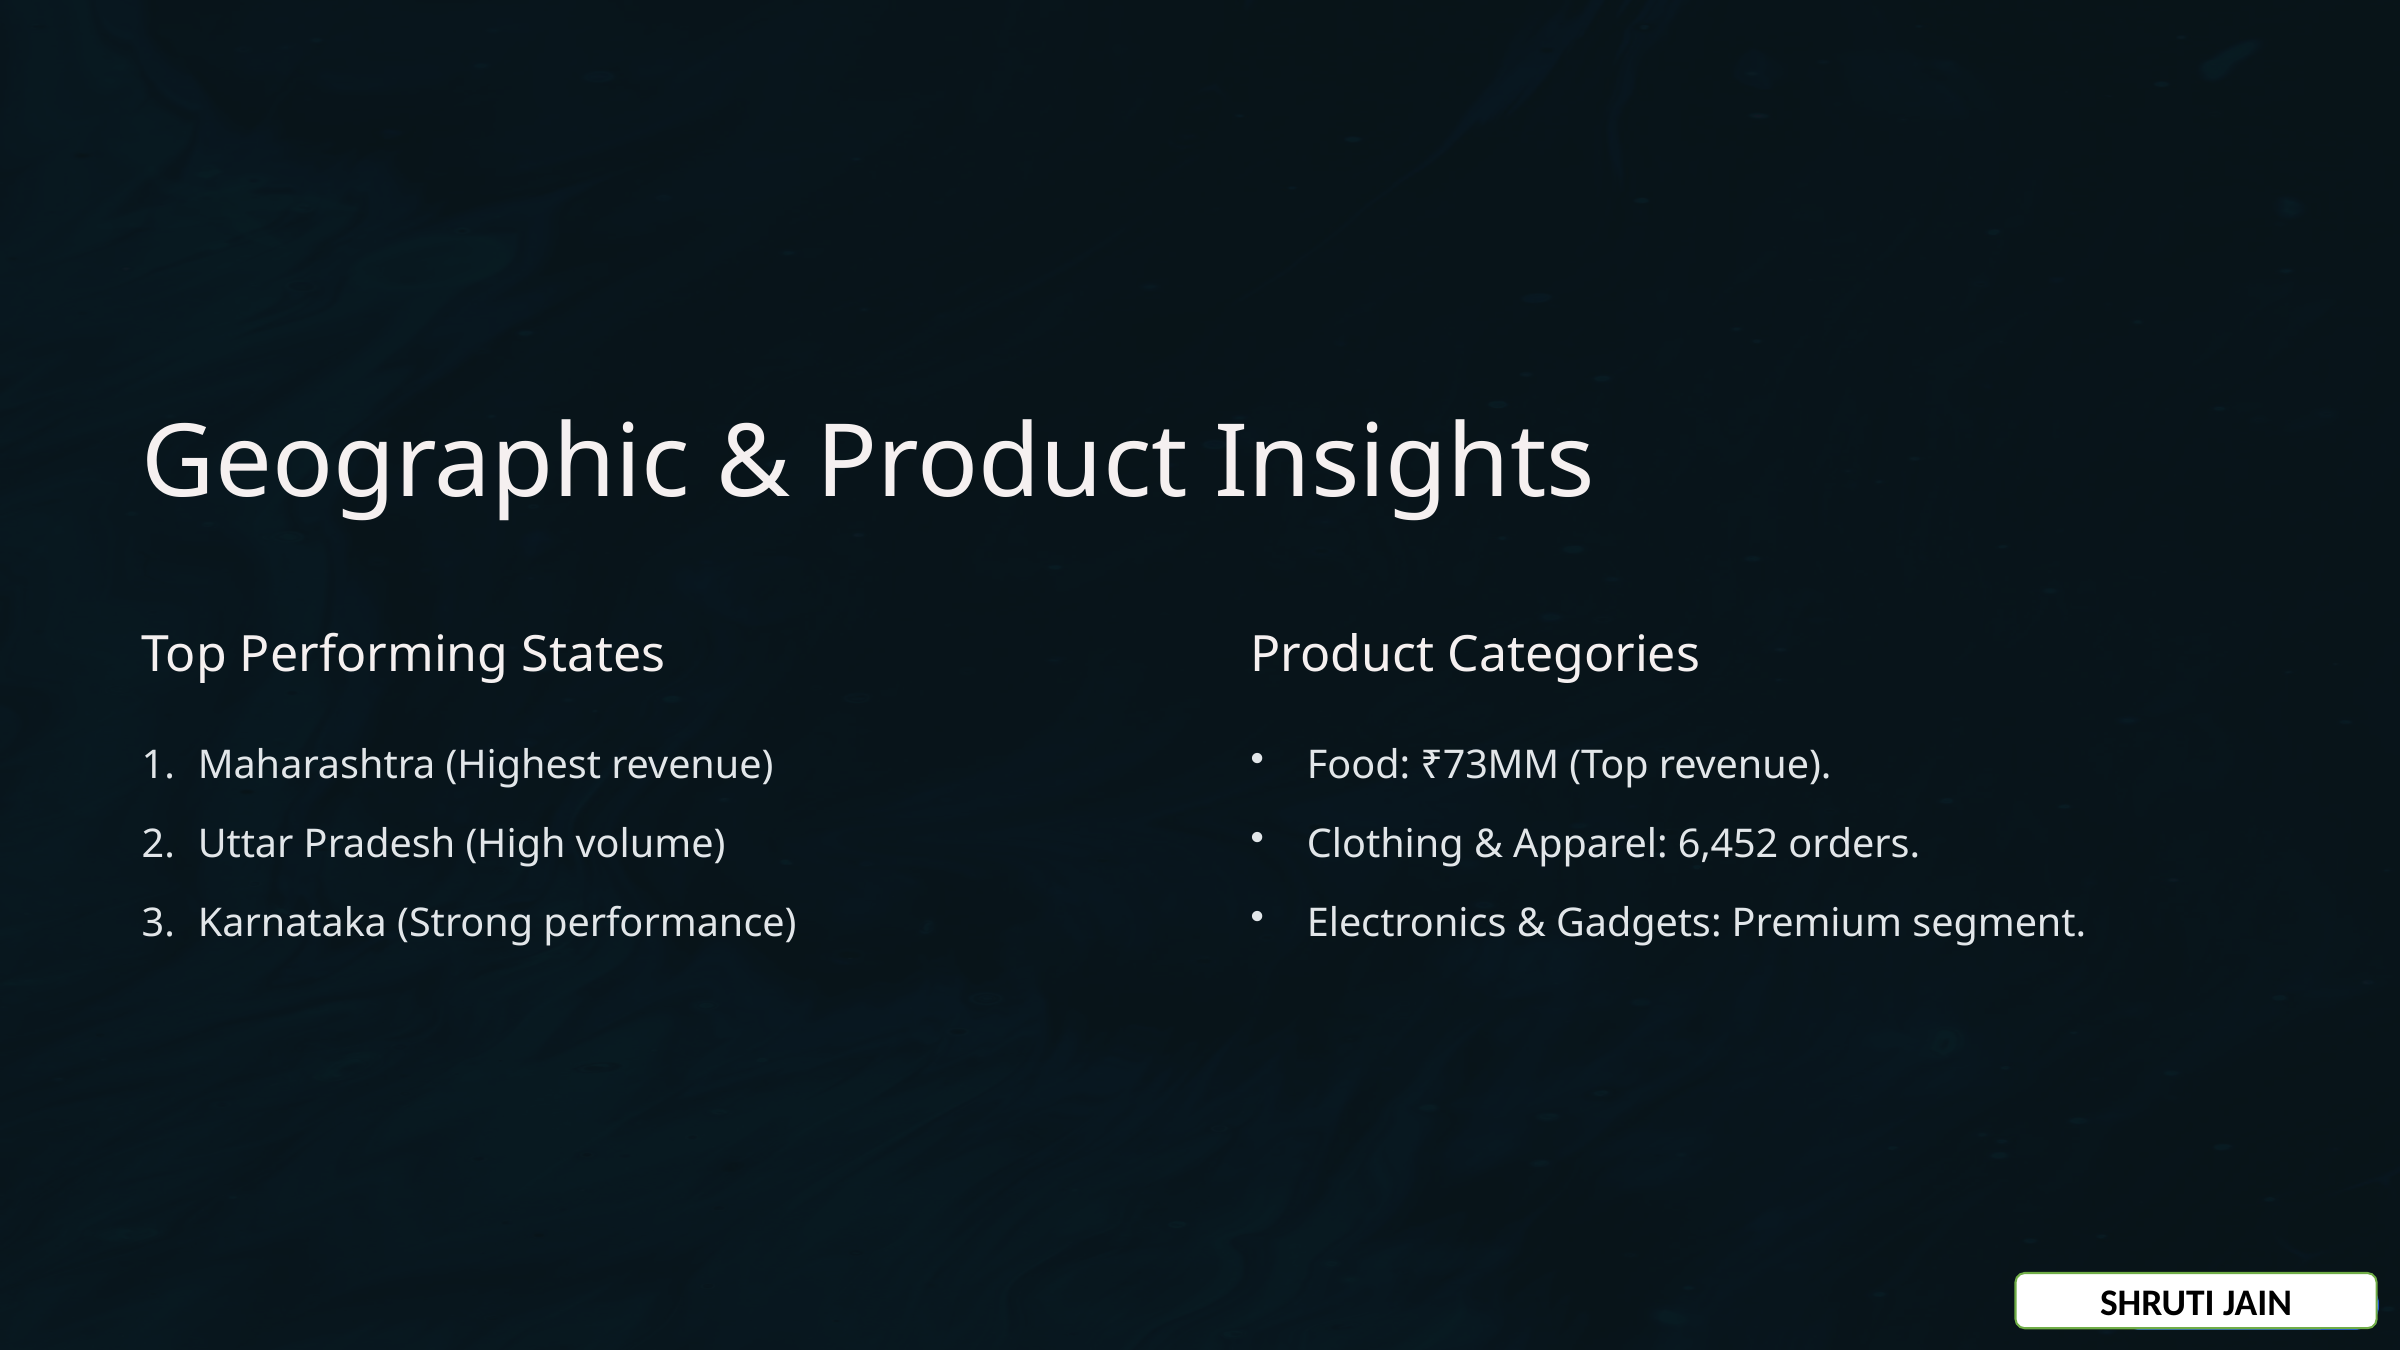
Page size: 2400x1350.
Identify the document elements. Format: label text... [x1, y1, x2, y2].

text_box Geographic & Product Insights [141, 390, 1634, 518]
text_box Product Categories [1250, 618, 1757, 682]
text_box Top Performing States [141, 618, 689, 682]
text_box Uttar Pradesh (High volume) [141, 801, 1151, 866]
picture [2106, 1271, 2389, 1339]
text_box Food: ₹73MM (Top revenue). [1250, 722, 2260, 788]
text_box Clothing & Apparel: 6,452 orders. [1250, 801, 2260, 866]
text_box SHRUTI JAIN [2014, 1271, 2378, 1330]
text_box Maharashtra (Highest revenue) [141, 722, 1151, 788]
text_box Karnataka (Strong performance) [141, 880, 1151, 945]
text_box Electronics & Gadgets: Premium segment. [1250, 880, 2260, 945]
